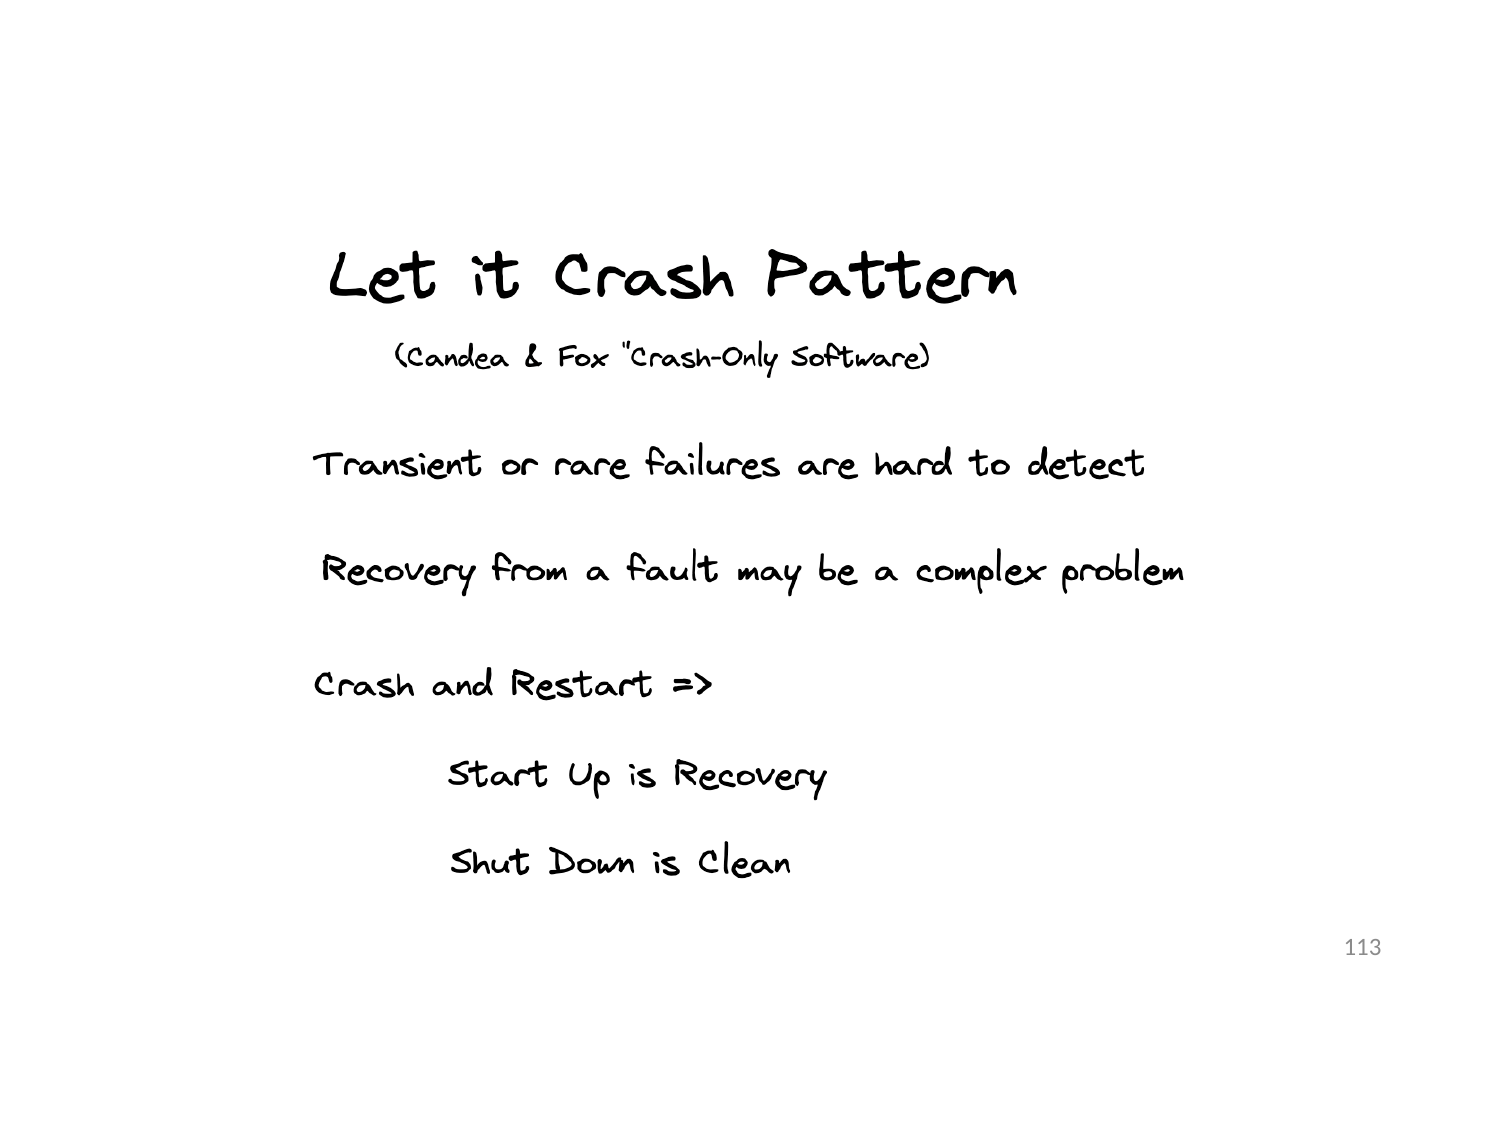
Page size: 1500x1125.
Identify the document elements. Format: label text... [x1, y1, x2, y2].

picture [295, 219, 1204, 906]
slide_number 113 [1059, 922, 1397, 968]
